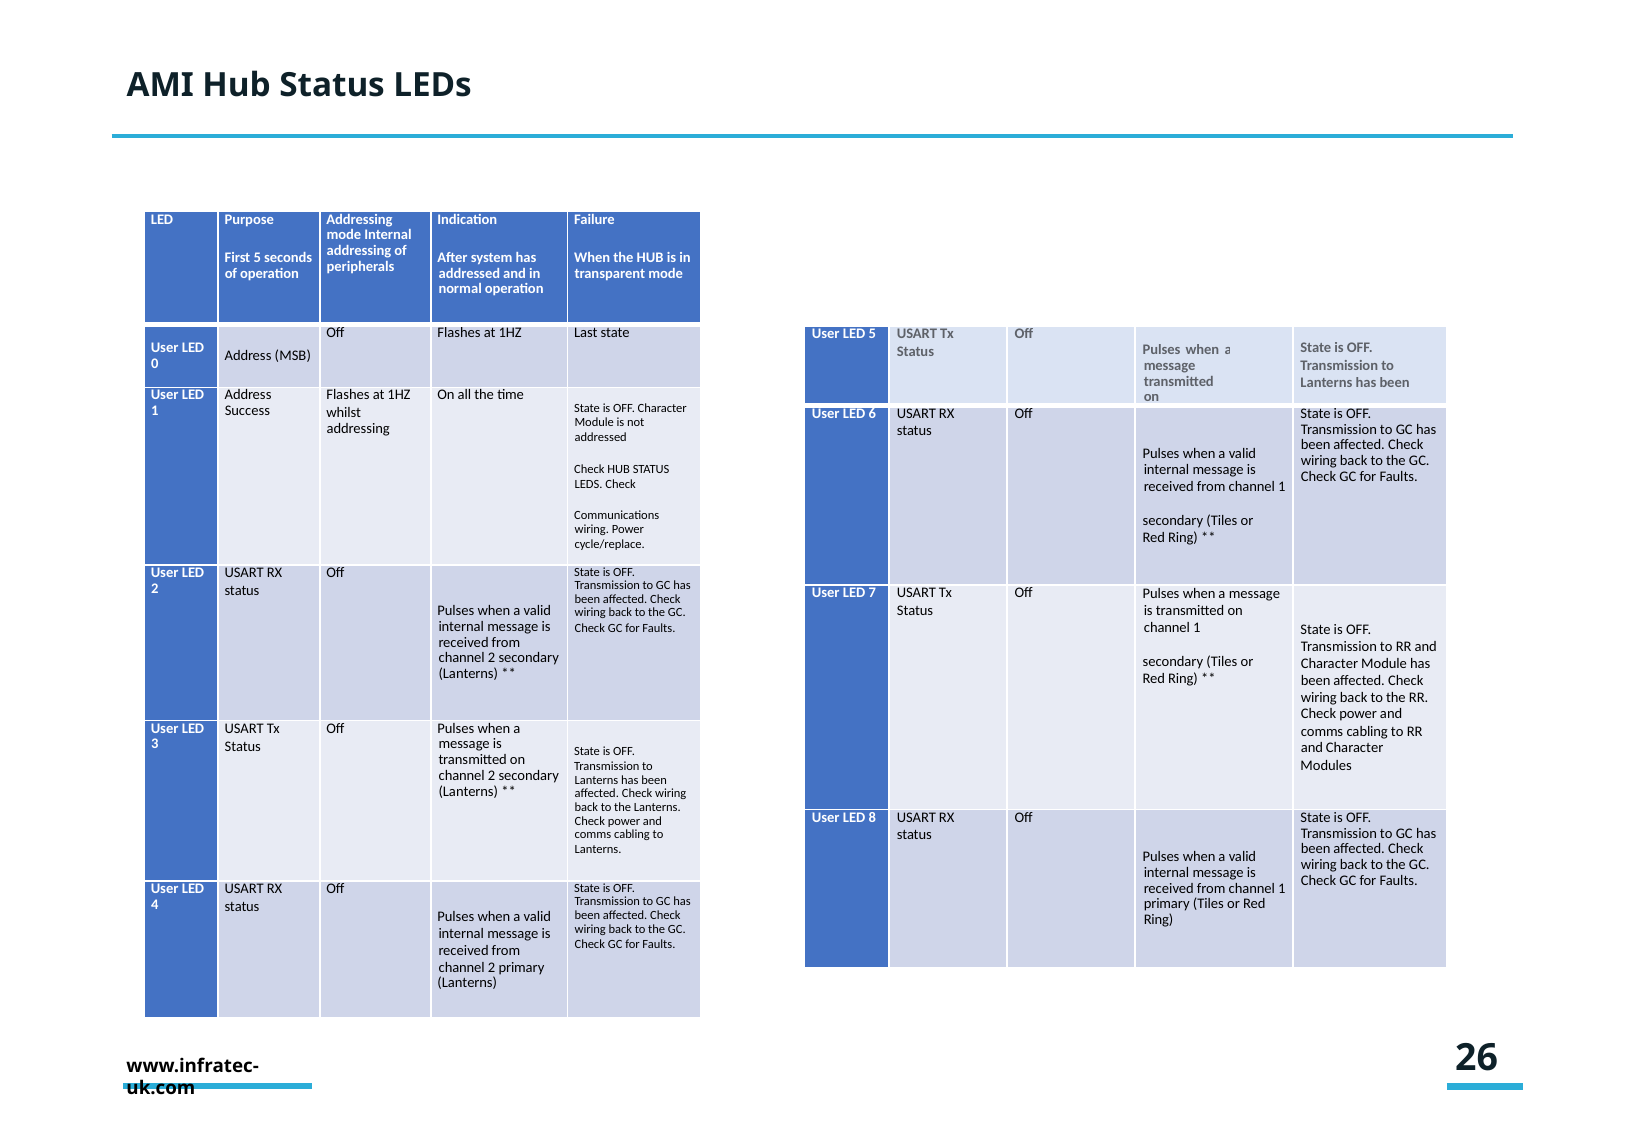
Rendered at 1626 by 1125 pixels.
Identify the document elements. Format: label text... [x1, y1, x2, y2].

table_cell User LED 3 [145, 721, 217, 880]
table_cell State is OFF. Transmission to RR and Character Module has been affected. Check wiring back to the RR. Check power and comms cabling to RR and Character Modules [1294, 586, 1446, 809]
table_header Failure When the HUB is in transparent mode [568, 212, 700, 322]
slide_number 26 [1147, 1028, 1514, 1089]
table_header Off [1008, 327, 1134, 403]
table_cell State is OFF. Transmission to GC has been affected. Check wiring back to the GC. Check GC for Faults. [568, 882, 700, 1017]
table_cell Off [321, 327, 430, 387]
table_cell Pulses when a valid internal message is received from channel 1 primary (Tiles or Red Ring) [1136, 810, 1292, 967]
table_cell State is OFF. Transmission to GC has been affected. Check wiring back to the GC. Check GC for Faults. [568, 566, 700, 720]
table_header USART Tx Status [890, 327, 1006, 403]
table_cell USART Tx Status [219, 721, 319, 880]
table_header Indication After system has addressed and in normal operation [432, 212, 567, 322]
table_cell Pulses when a valid internal message is received from channel 2 primary (Lanterns) [432, 882, 567, 1017]
table_cell Pulses when a message is transmitted on channel 2 secondary (Lanterns) ** [432, 721, 567, 880]
table_cell Pulses when a valid internal message is received from channel 1 secondary (Tiles or Red Ring) ** [1136, 408, 1292, 584]
table_cell Last state [568, 327, 700, 387]
table_cell State is OFF. Transmission to Lanterns has been affected. Check wiring back to the Lanterns. Check power and comms cabling to Lanterns. [568, 721, 700, 880]
table_header User LED 5 [805, 327, 888, 403]
table_cell Off [321, 721, 430, 880]
table_header State is OFF. Transmission to Lanterns has been [1294, 327, 1446, 403]
table_cell State is OFF. Character Module is not addressed Check HUB STATUS LEDS. Check Communications wiring. Power cycle/replace. [568, 388, 700, 564]
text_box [111, 1046, 340, 1087]
table_cell State is OFF. Transmission to GC has been affected. Check wiring back to the GC. Check GC for Faults. [1294, 408, 1446, 584]
table_cell User LED 1 [145, 388, 217, 564]
table_cell Address Success [219, 388, 319, 564]
table_cell Off [1008, 810, 1134, 967]
table_header Purpose First 5 seconds of operation [219, 212, 319, 322]
table_cell User LED 6 [805, 408, 888, 584]
table_cell User LED 8 [805, 810, 888, 967]
table_cell Off [1008, 408, 1134, 584]
table_cell State is OFF. Transmission to GC has been affected. Check wiring back to the GC. Check GC for Faults. [1294, 810, 1446, 967]
table_cell USART RX status [890, 408, 1006, 584]
table_cell Flashes at 1HZ [432, 327, 567, 387]
table_cell Pulses when a message is transmitted on channel 1 secondary (Tiles or Red Ring) ** [1136, 586, 1292, 809]
table_cell User LED 2 [145, 566, 217, 720]
table_cell Off [1008, 586, 1134, 809]
table_cell Pulses when a valid internal message is received from channel 2 secondary (Lanterns) ** [432, 566, 567, 720]
table_cell User LED 7 [805, 586, 888, 809]
table_cell Address (MSB) [219, 327, 319, 387]
title AMI Hub Status LEDs [111, 59, 1514, 134]
table_cell User LED 0 [145, 327, 217, 387]
table_header LED [145, 212, 217, 322]
table_cell User LED 4 [145, 882, 217, 1017]
table_cell Off [321, 566, 430, 720]
table_cell USART RX status [890, 810, 1006, 967]
table_cell USART RX status [219, 882, 319, 1017]
table_header Pulses when a message is transmitted on [1136, 327, 1292, 403]
table_cell On all the time [432, 388, 567, 564]
table_cell Flashes at 1HZ whilst addressing [321, 388, 430, 564]
table_header Addressing mode Internal addressing of peripherals [321, 212, 430, 322]
table_cell USART Tx Status [890, 586, 1006, 809]
table_cell Off [321, 882, 430, 1017]
table_cell USART RX status [219, 566, 319, 720]
